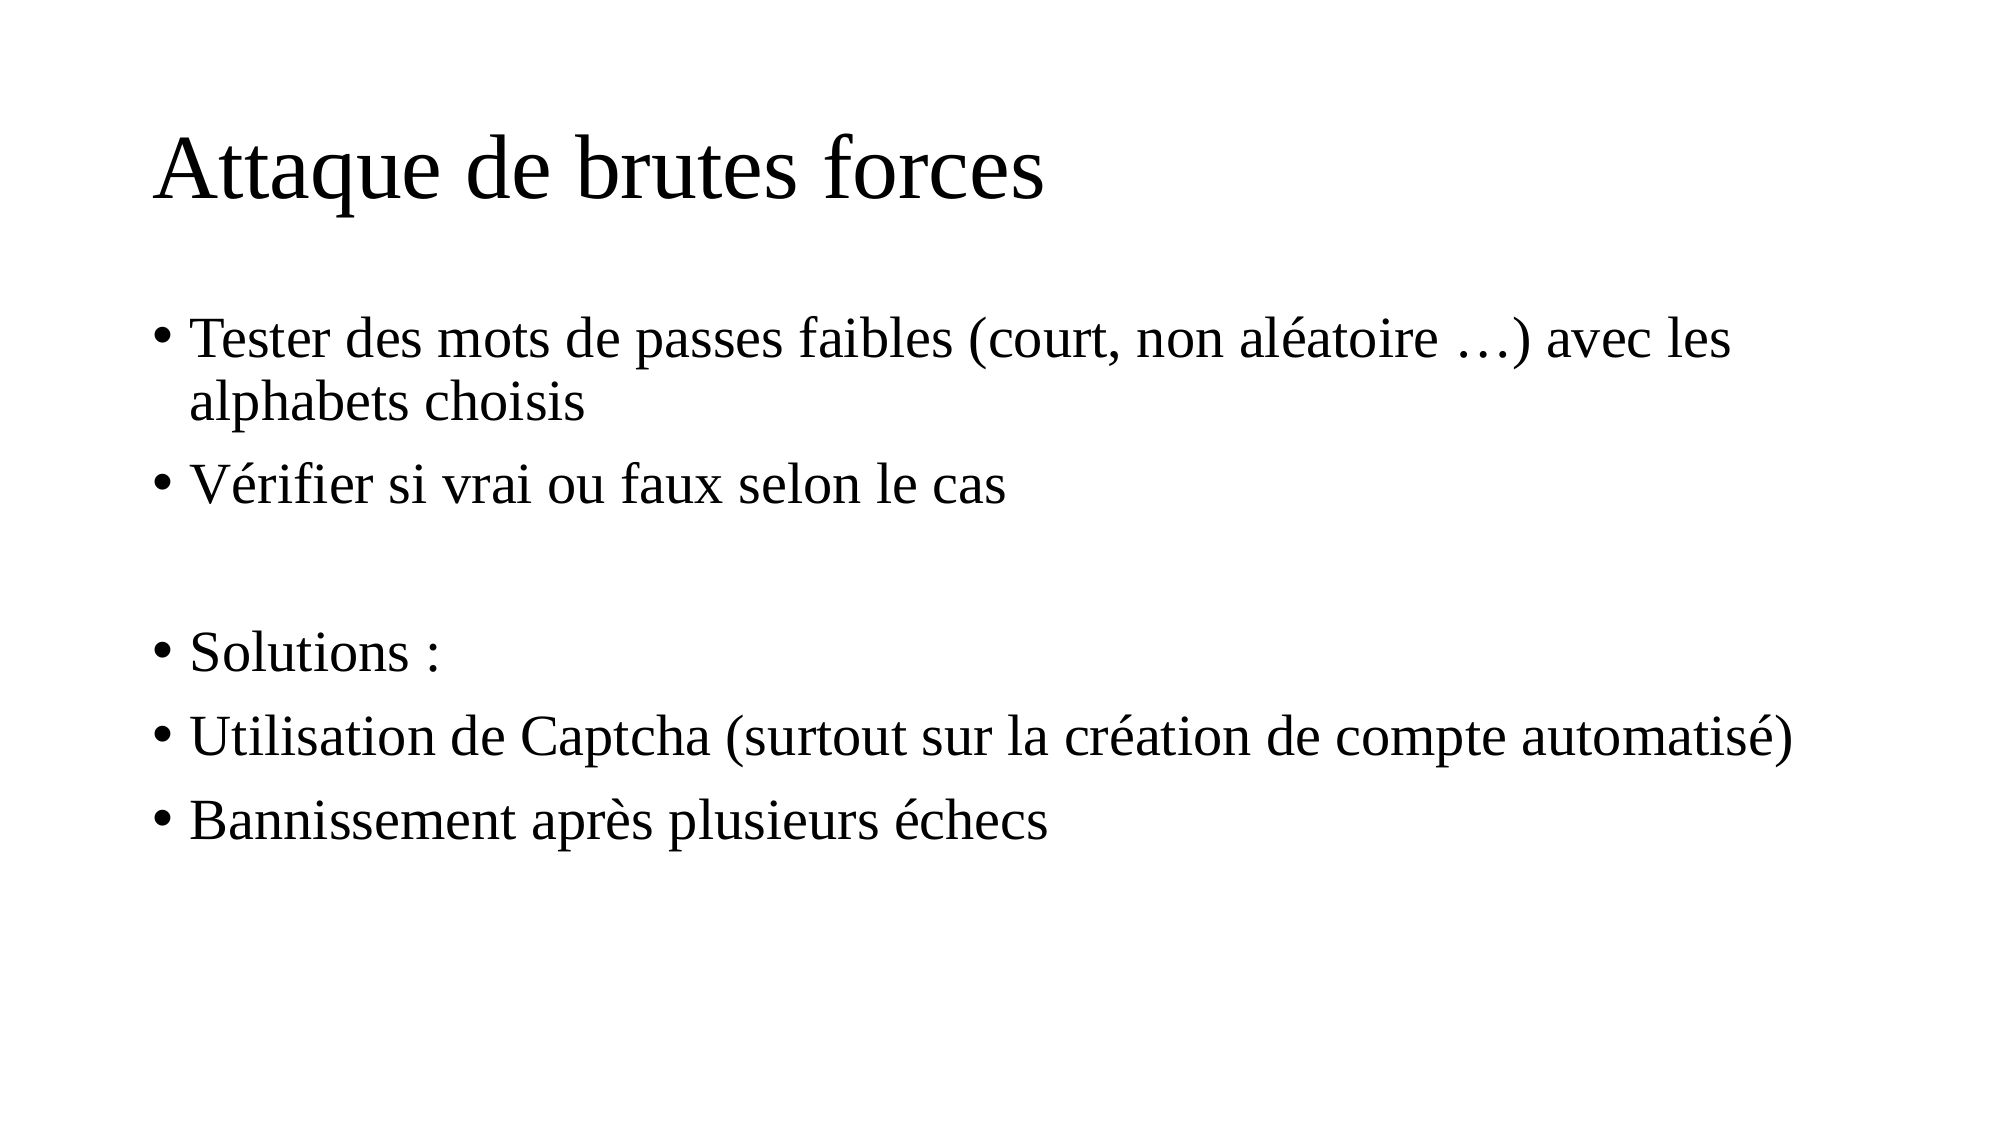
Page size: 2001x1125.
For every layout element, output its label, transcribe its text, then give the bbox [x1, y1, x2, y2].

list Tester des mots de passes faibles (court, non aléatoire …) avec les alphabets choisis Vérifier si vrai ou faux selon le cas Solutions : Utilisation de Captcha (surtout sur la création de compte automatisé) Bannissement après plusieurs échecs [137, 299, 1863, 1014]
title Attaque de brutes forces [137, 59, 1863, 278]
